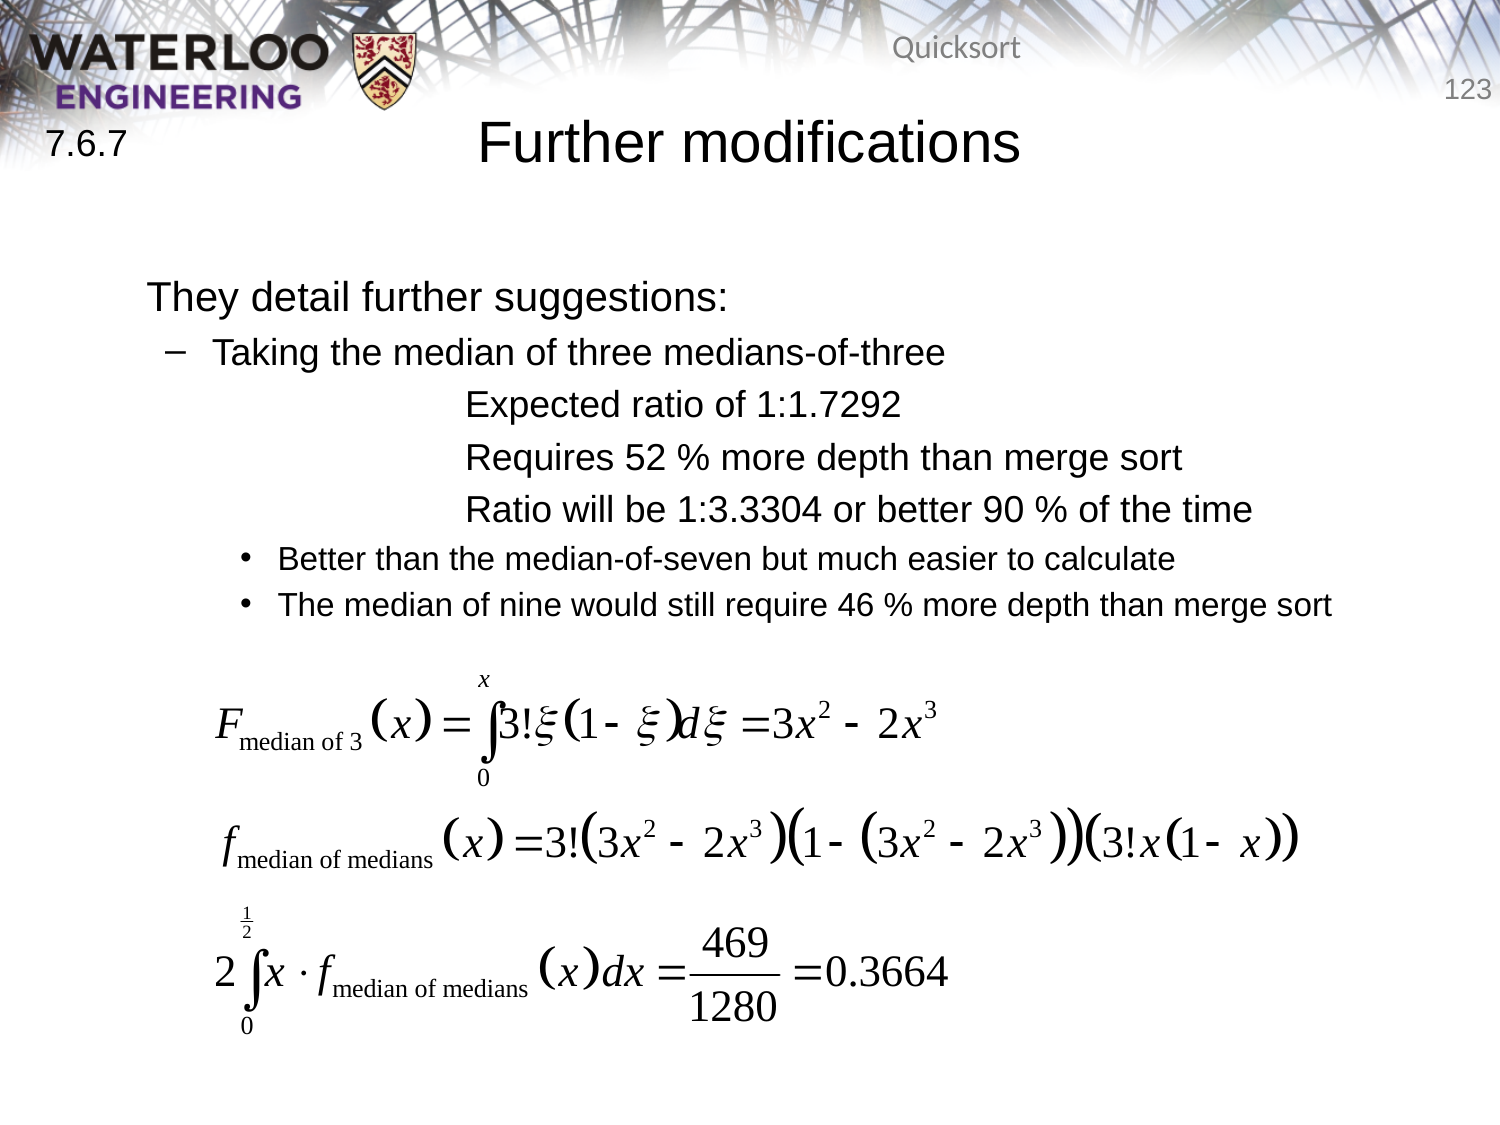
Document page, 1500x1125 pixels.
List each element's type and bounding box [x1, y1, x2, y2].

text_box [30, 111, 143, 172]
title [74, 44, 1426, 233]
text_box [206, 656, 1306, 1046]
list [74, 262, 1426, 1006]
picture [0, 0, 1500, 1125]
